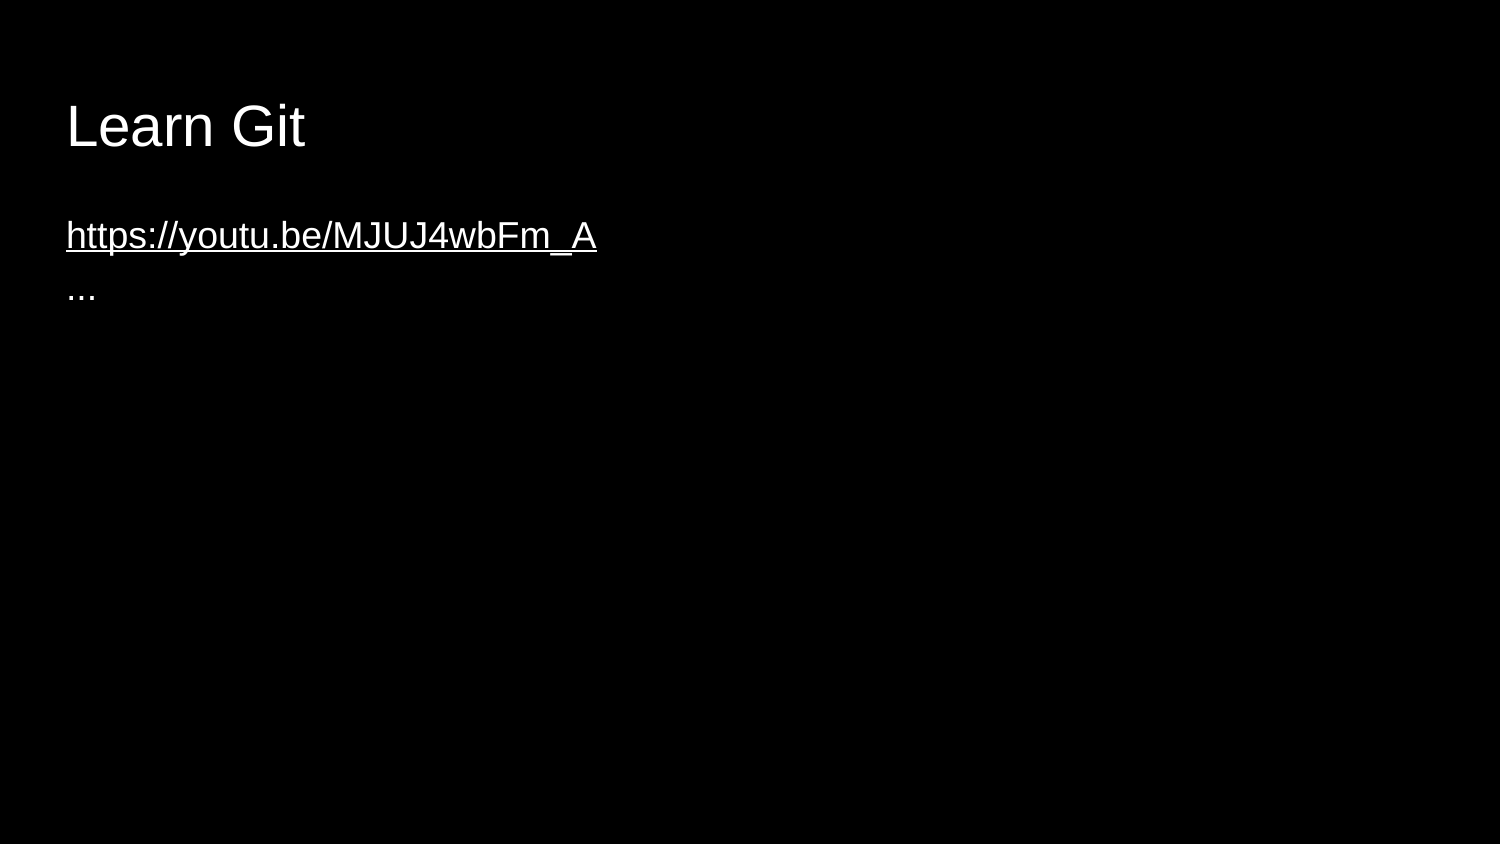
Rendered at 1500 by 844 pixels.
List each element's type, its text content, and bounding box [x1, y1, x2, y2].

list https://youtu.be/MJUJ4wbFm_A ... [51, 189, 1449, 750]
title Learn Git [51, 72, 1449, 167]
